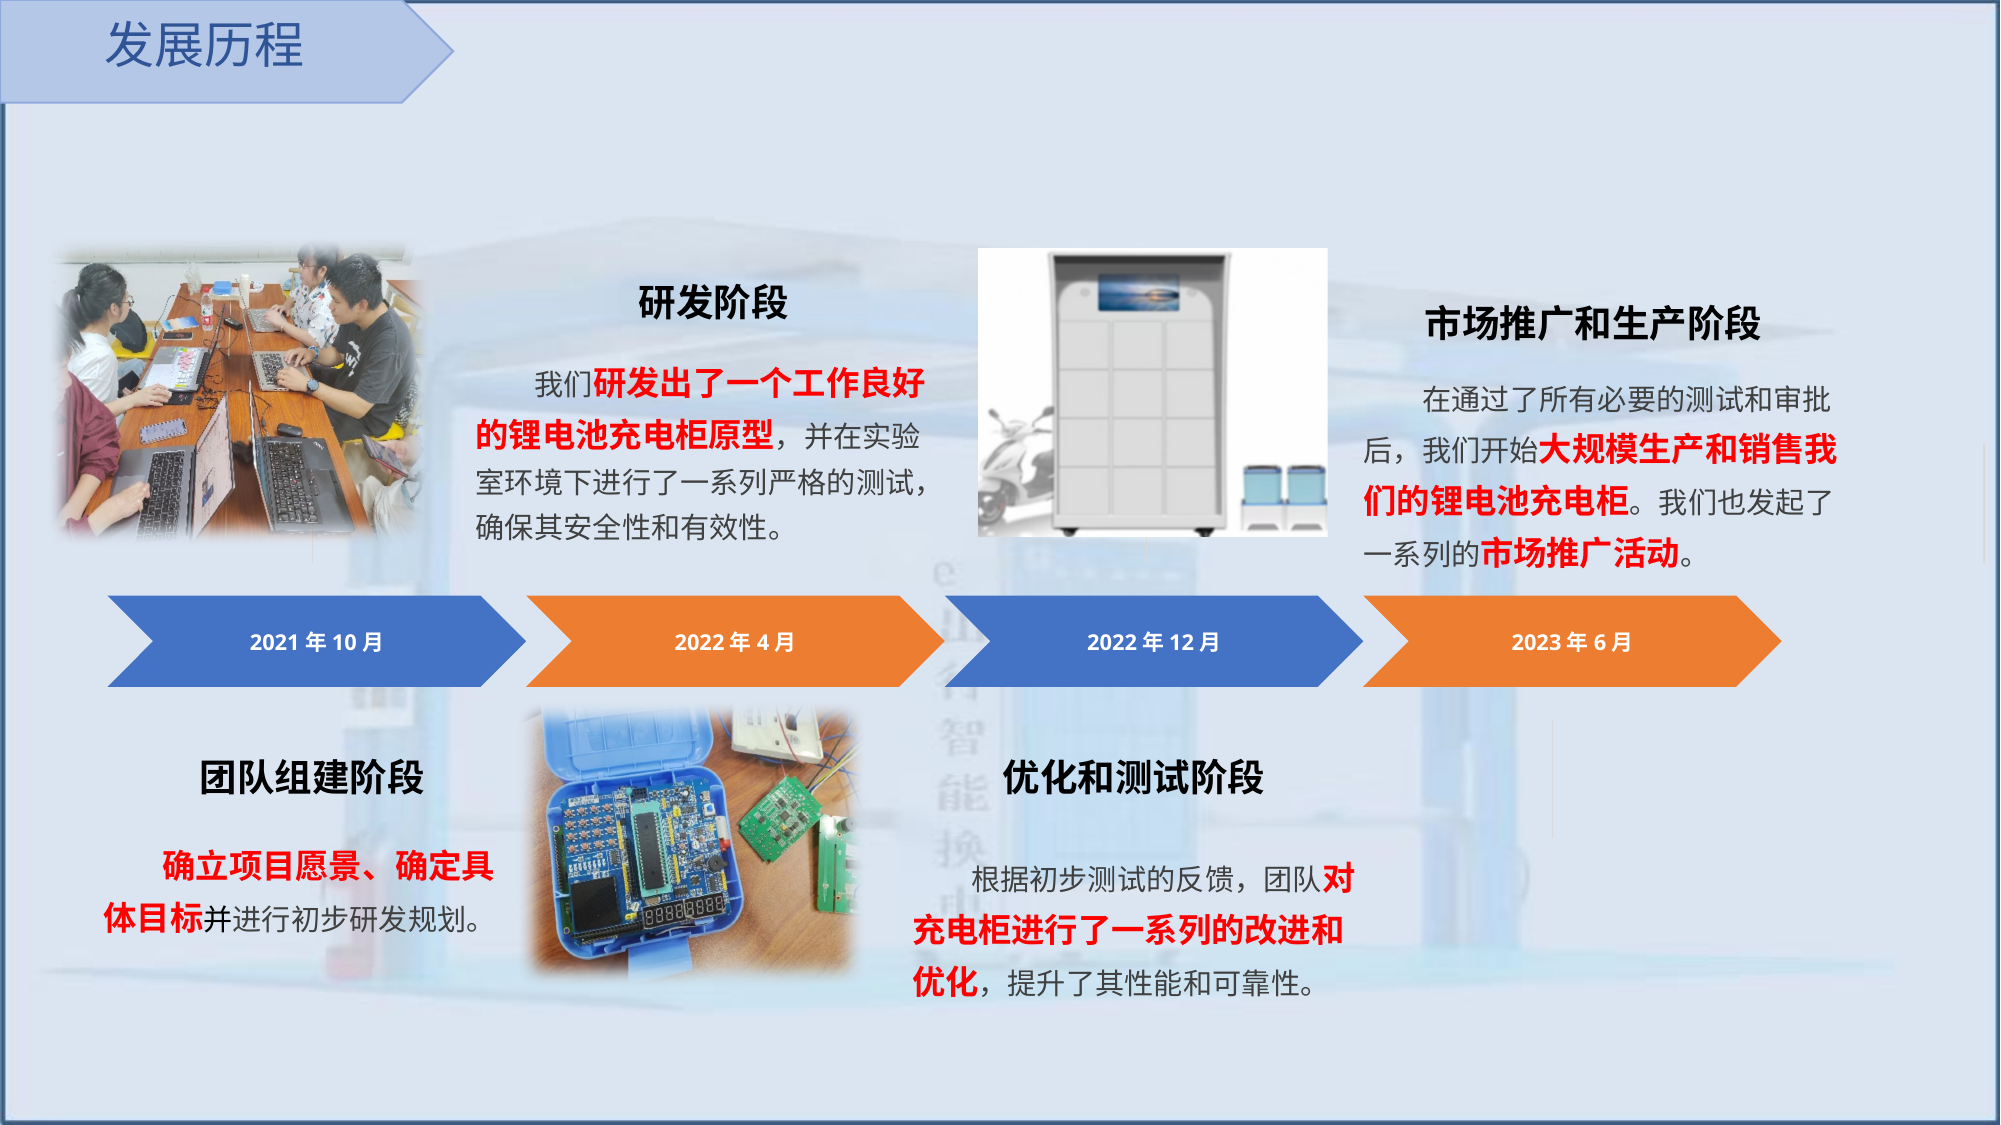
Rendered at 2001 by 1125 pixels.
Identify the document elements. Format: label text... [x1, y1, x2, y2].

text_box 发展历程 [104, 13, 447, 74]
picture [0, 0, 2000, 1125]
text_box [88, 271, 2000, 1050]
picture [516, 700, 867, 988]
